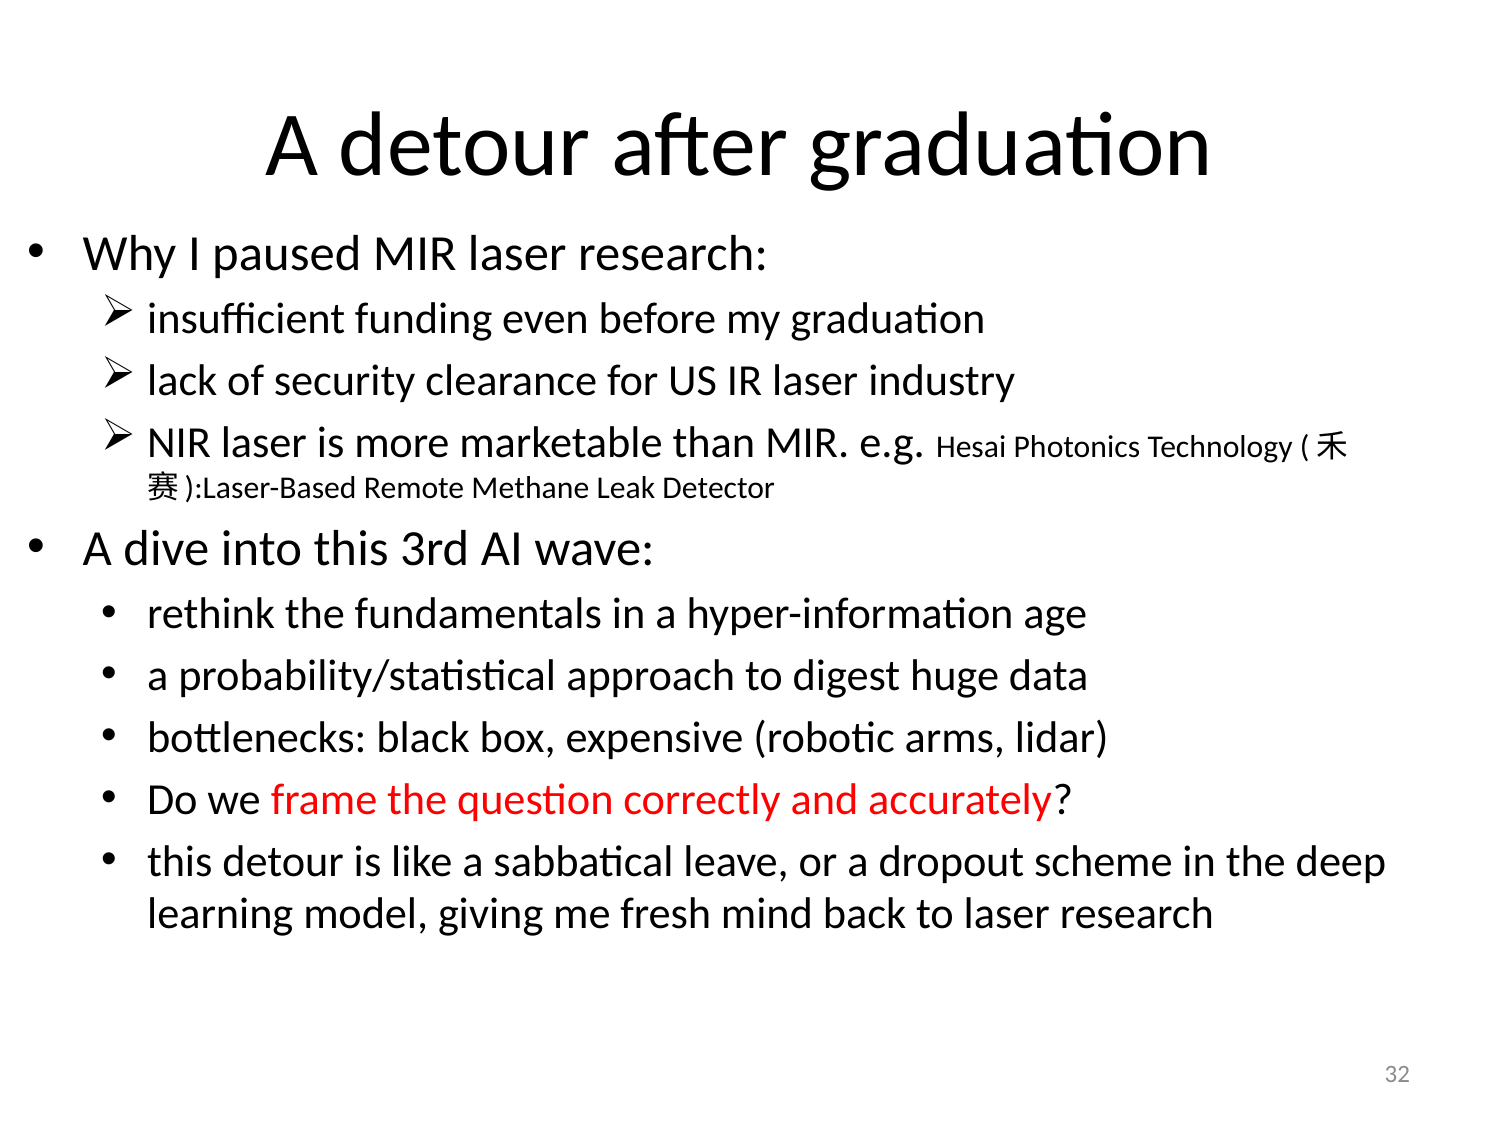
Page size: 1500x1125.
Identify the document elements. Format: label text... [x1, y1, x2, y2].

title A detour after graduation [75, 45, 1425, 212]
slide_number 32 [1074, 1042, 1425, 1103]
list Why I paused MIR laser research: insufficient funding even before my graduation lack of security clearance for US IR laser industry NIR laser is more marketable than MIR. e.g. Hesai Photonics Technology (禾赛):Laser-Based Remote Methane Leak Detector A dive into this 3rd AI wave: rethink the fundamentals in a hyper-information age a probability/statistical approach to digest huge data bottlenecks: black box, expensive (robotic arms, lidar) Do we frame the question correctly and accurately? this detour is like a sabbatical leave, or a dropout scheme in the deep learning model, giving me fresh mind back to laser research [12, 212, 1463, 955]
